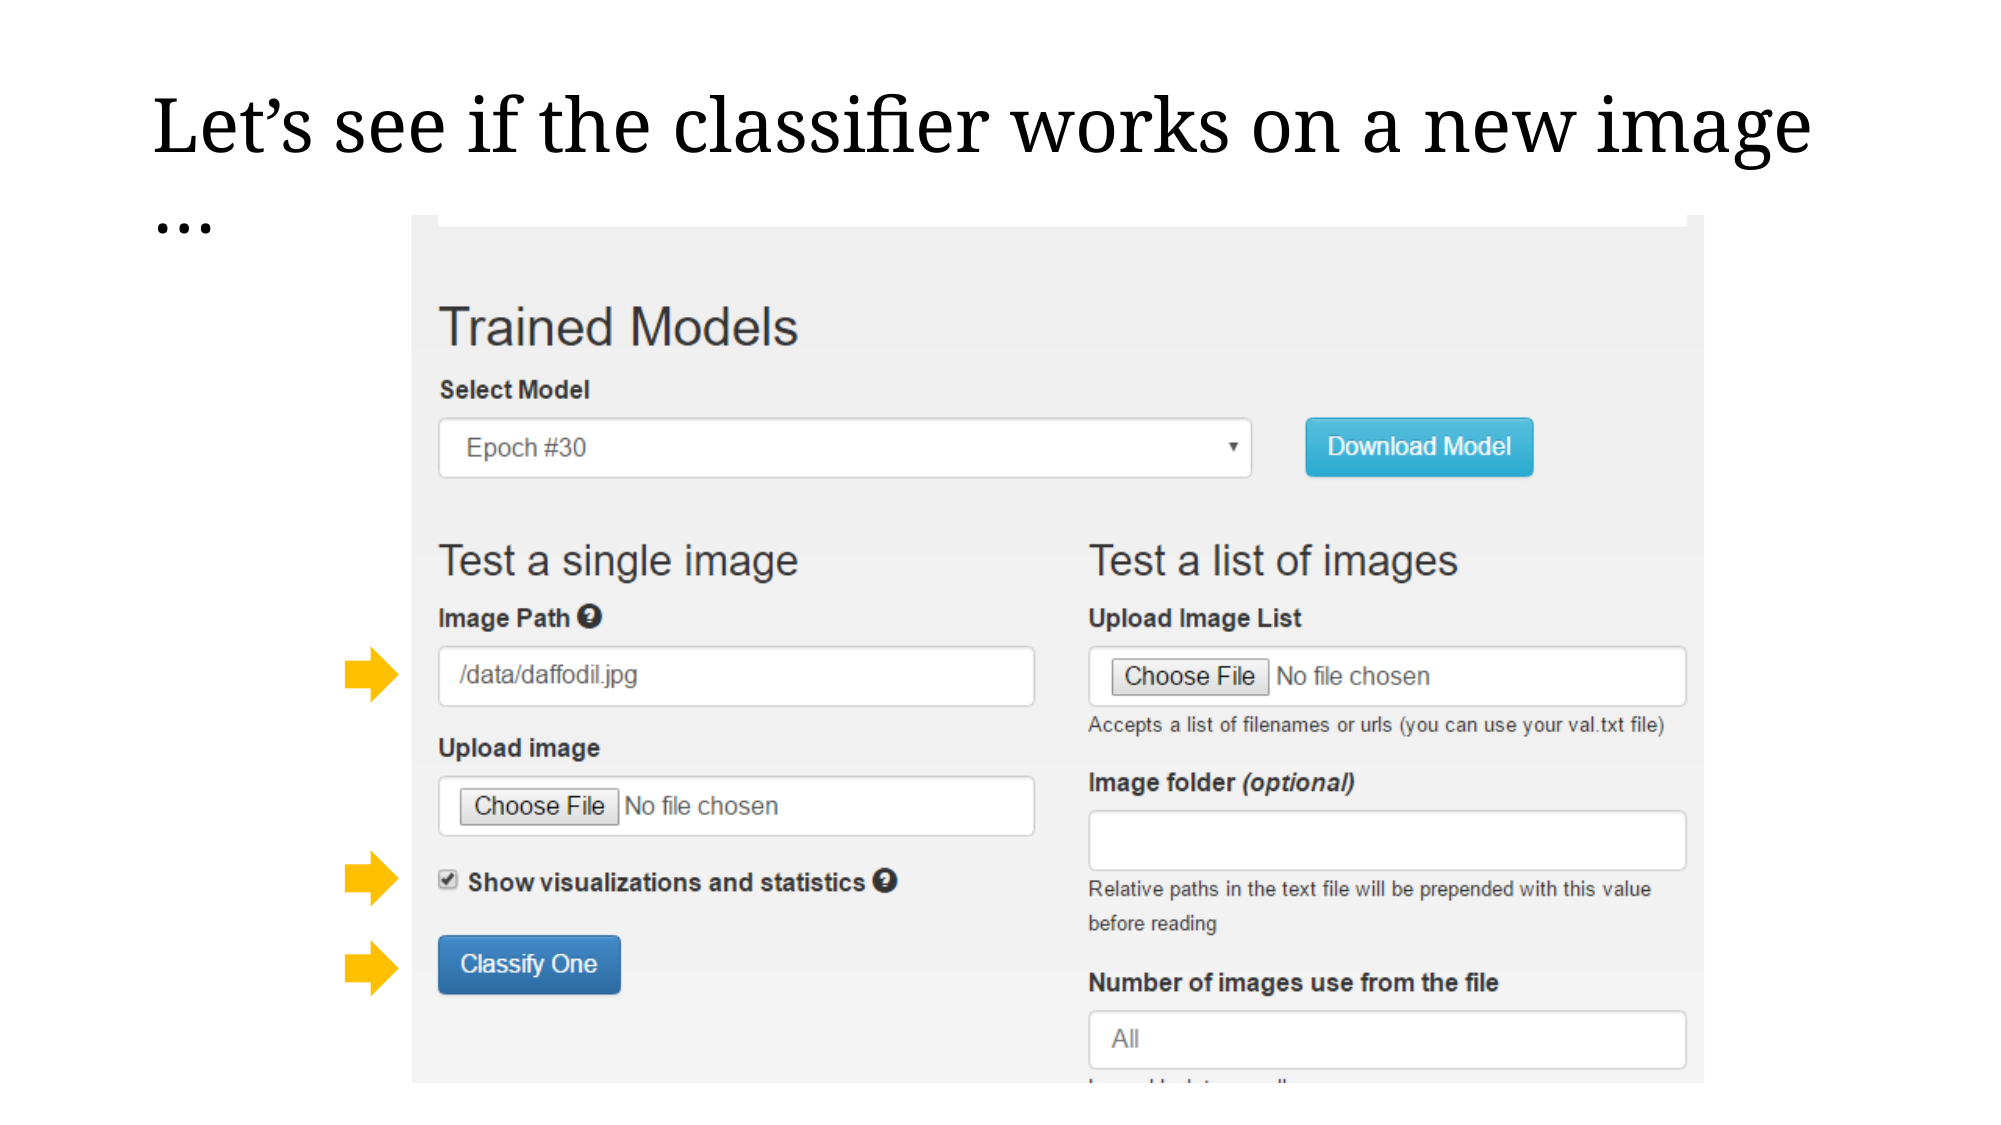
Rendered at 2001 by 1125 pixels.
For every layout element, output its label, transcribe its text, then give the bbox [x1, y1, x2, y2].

title Let’s see if the classifier works on a new image … [137, 59, 1863, 278]
text_box [344, 646, 399, 703]
text_box [344, 940, 399, 997]
picture [411, 214, 1705, 1083]
text_box [344, 850, 399, 907]
